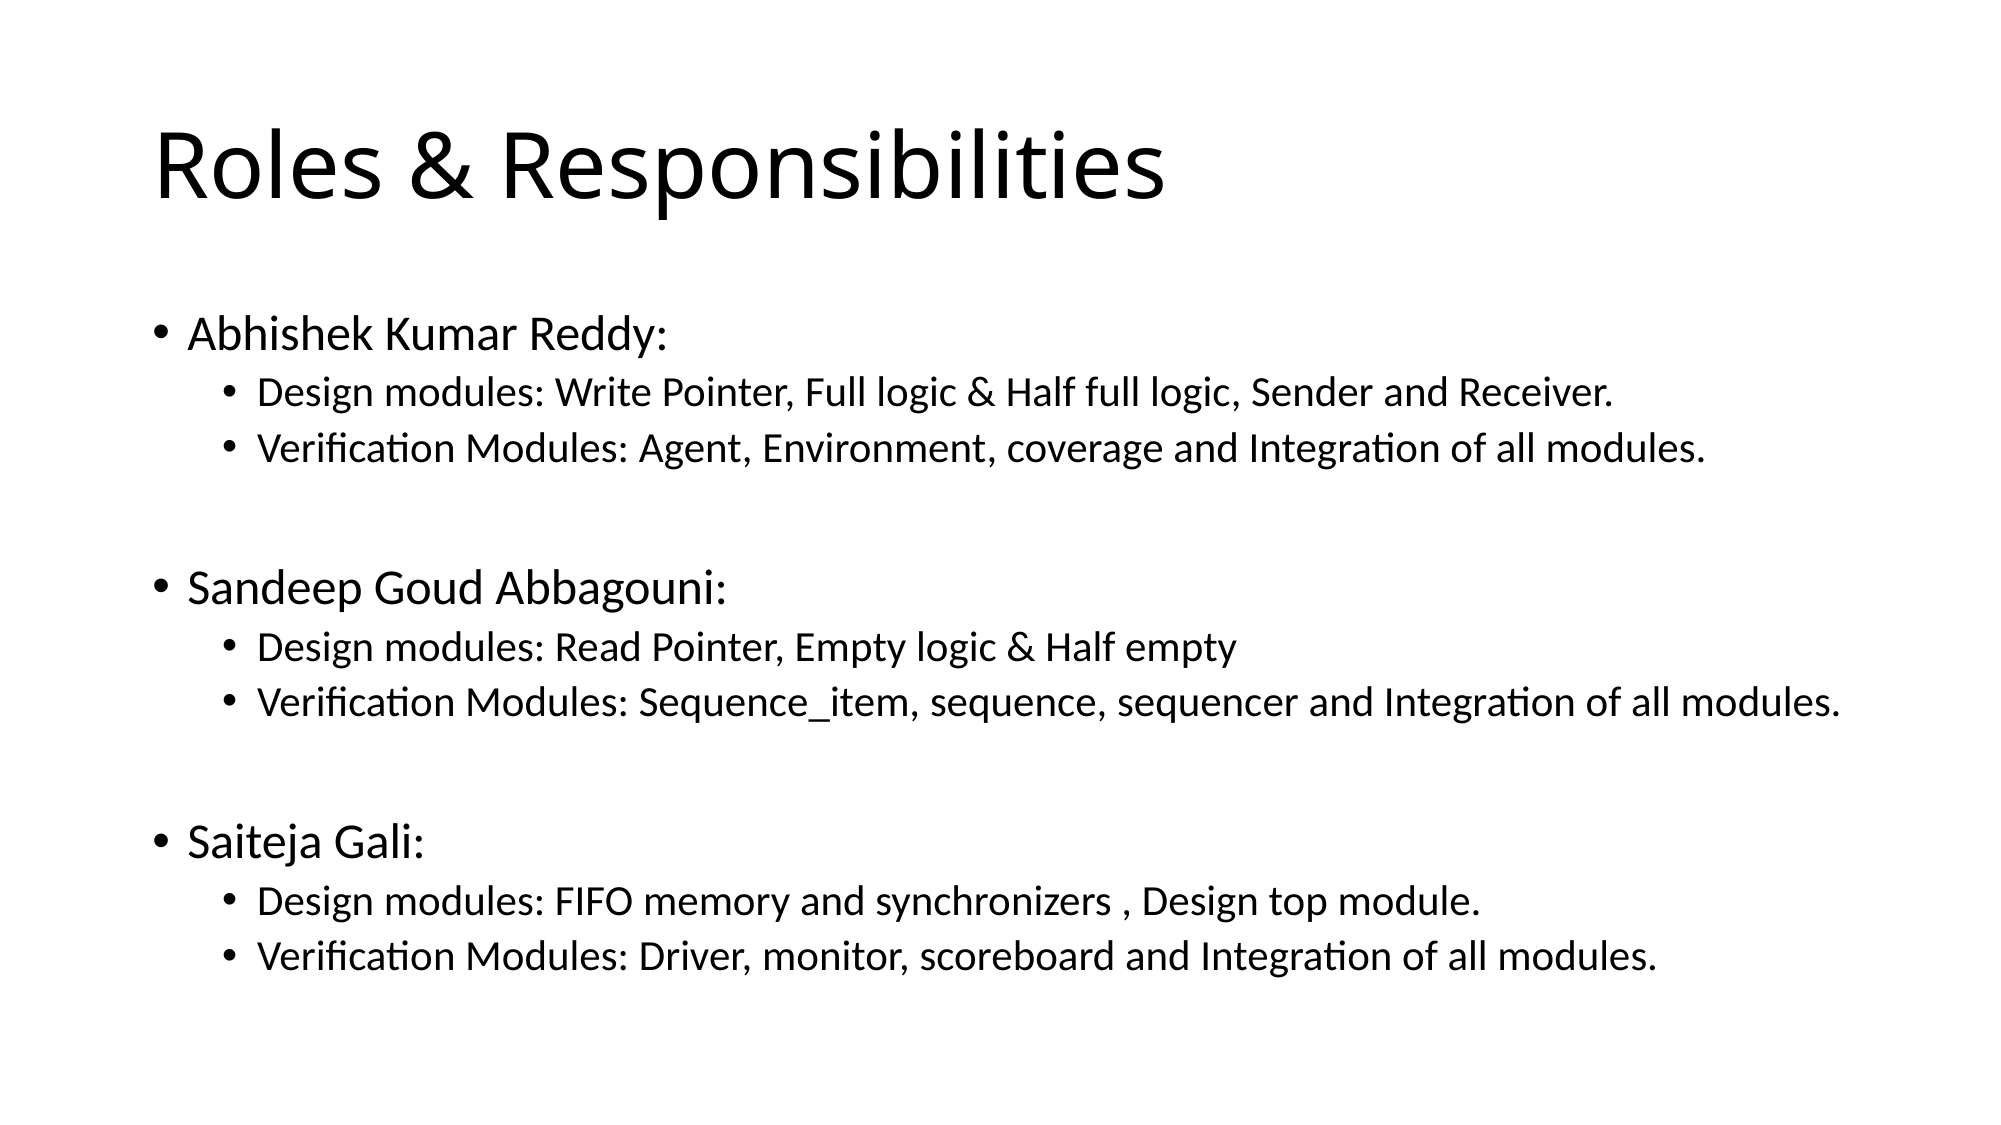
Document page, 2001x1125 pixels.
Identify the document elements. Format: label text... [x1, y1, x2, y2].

title Roles & Responsibilities [137, 59, 1863, 278]
list Abhishek Kumar Reddy: Design modules: Write Pointer, Full logic & Half full logic, Sender and Receiver. Verification Modules: Agent, Environment, coverage and Integration of all modules. Sandeep Goud Abbagouni: Design modules: Read Pointer, Empty logic & Half empty Verification Modules: Sequence_item, sequence, sequencer and Integration of all modules. Saiteja Gali: Design modules: FIFO memory and synchronizers , Design top module. Verification Modules: Driver, monitor, scoreboard and Integration of all modules. [137, 299, 1863, 1014]
